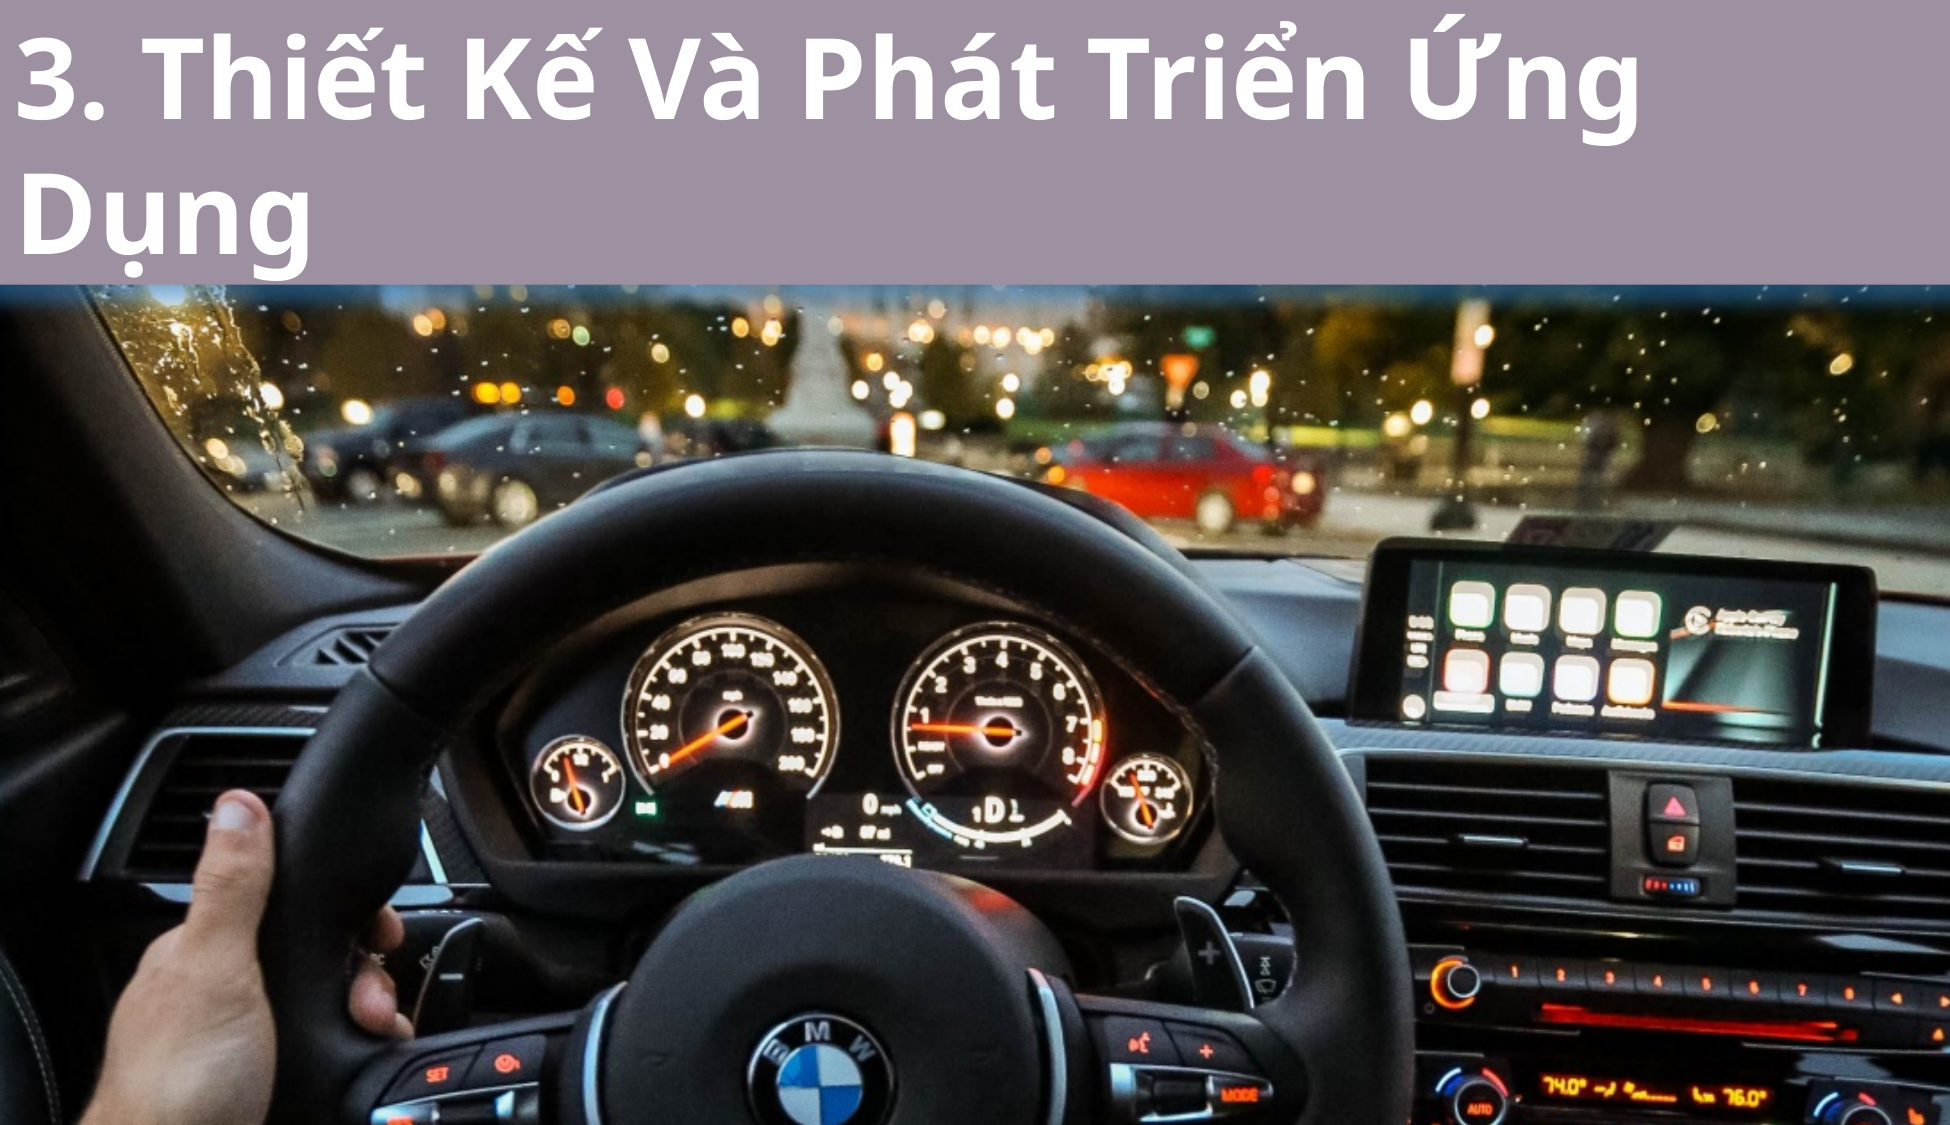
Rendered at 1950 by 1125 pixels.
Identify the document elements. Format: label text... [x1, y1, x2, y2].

text_box 3. Thiết Kế Và Phát Triển Ứng Dụng [0, 0, 1950, 121]
picture [0, 124, 1950, 1125]
